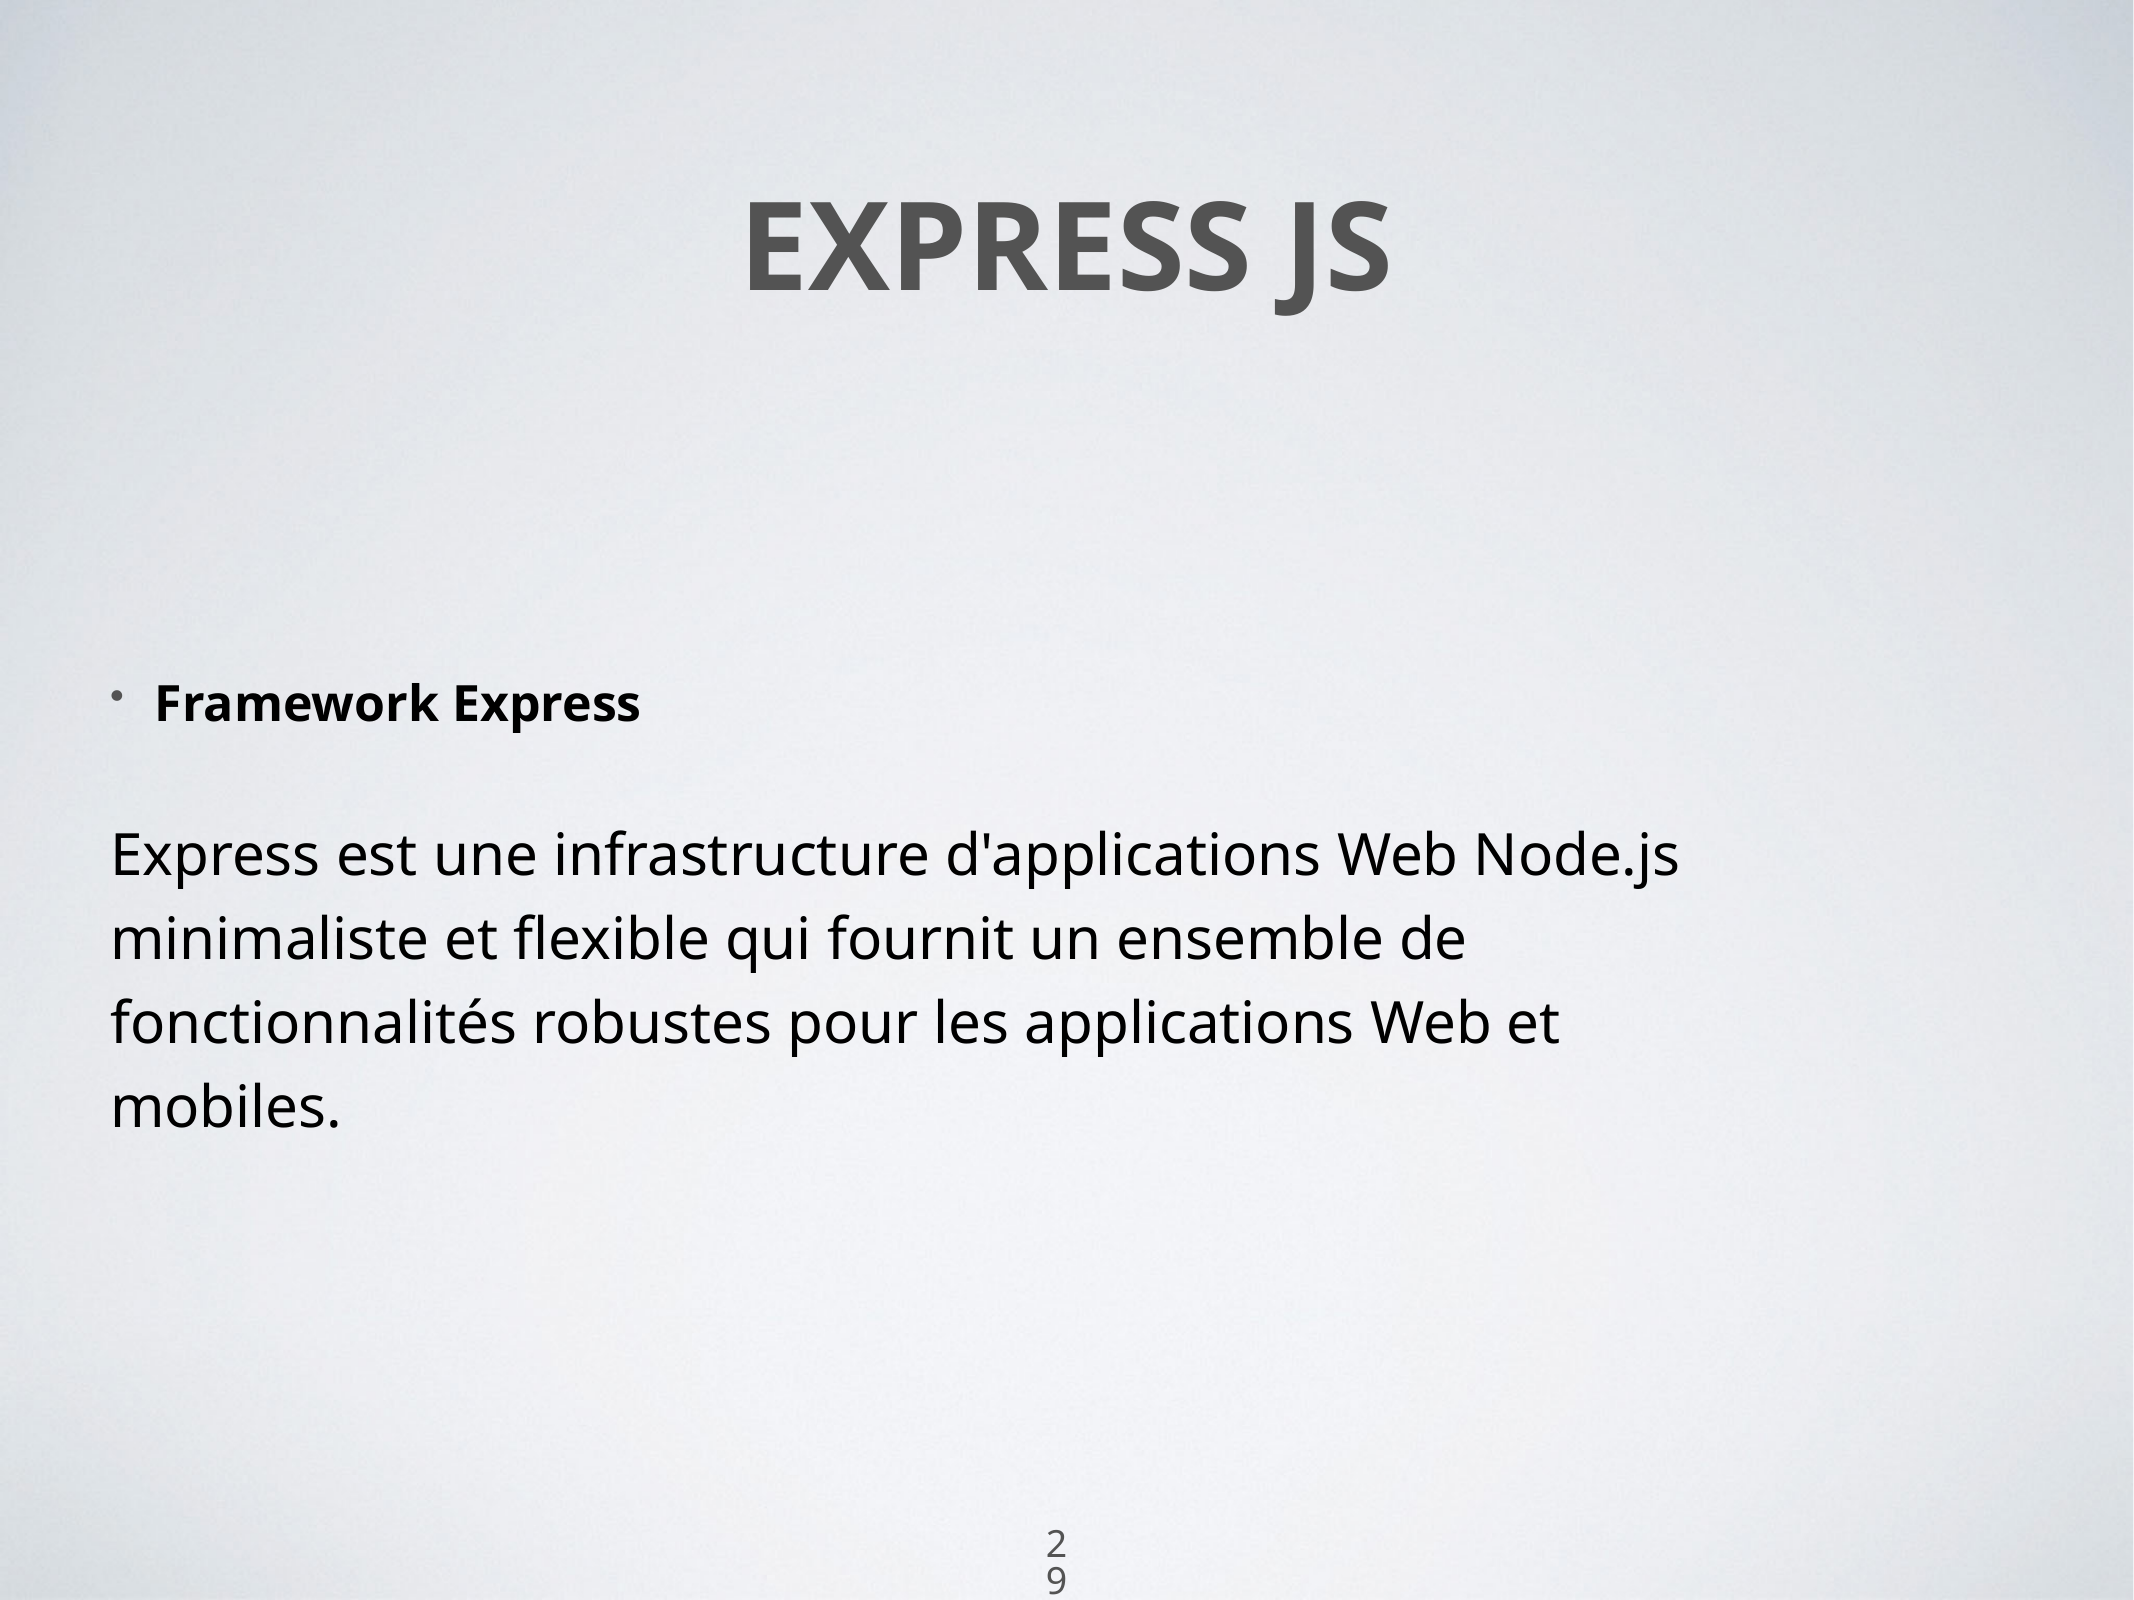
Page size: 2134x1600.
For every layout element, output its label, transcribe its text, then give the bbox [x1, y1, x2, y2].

picture [0, 0, 2134, 1600]
text_box Framework Express Express est une infrastructure d'applications Web Node.js minimaliste et flexible qui fournit un ensemble de fonctionnalités robustes pour les applications Web et mobiles. [101, 374, 1806, 1178]
slide_number 29 [1036, 1520, 1095, 1580]
title Express js [57, 41, 2076, 443]
